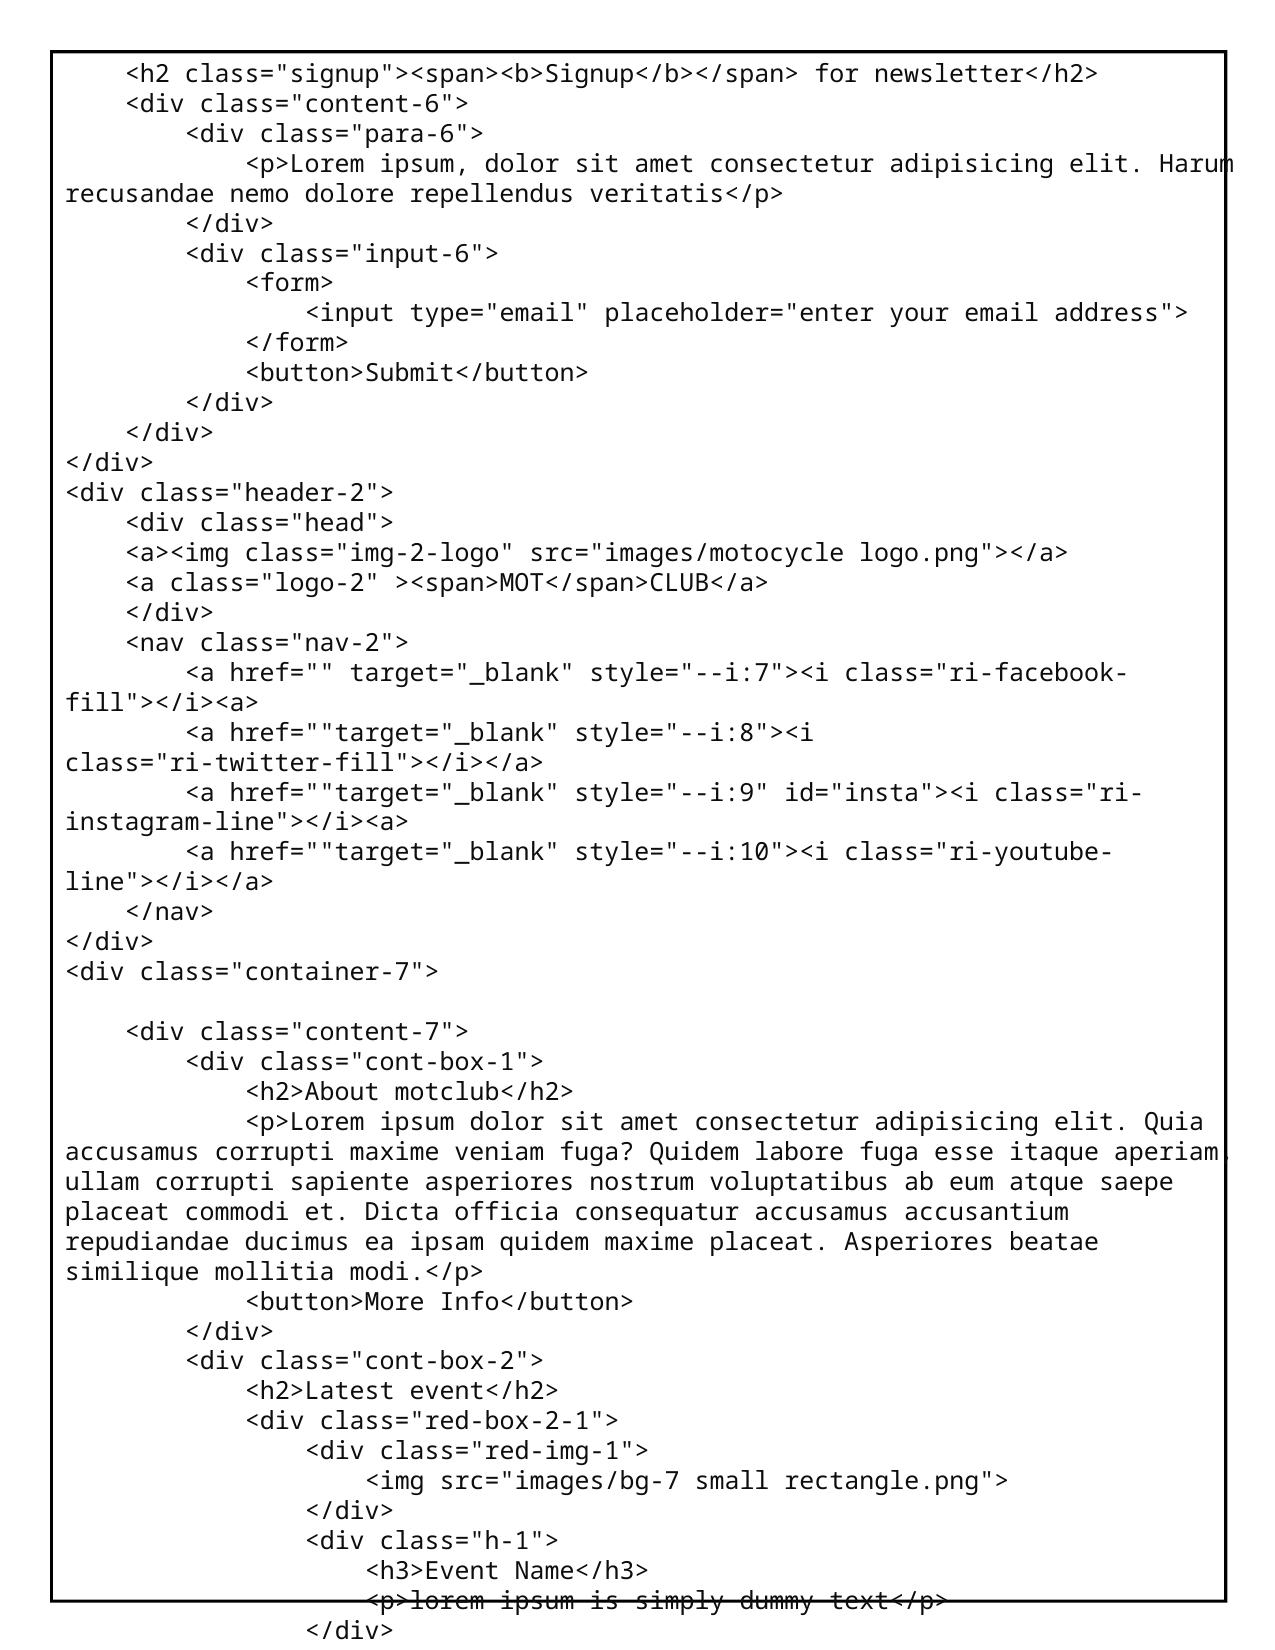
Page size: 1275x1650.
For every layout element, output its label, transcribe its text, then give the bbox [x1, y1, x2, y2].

text_box <h2 class="signup"><span><b>Signup</b></span> for newsletter</h2> <div class="content-6"> <div class="para-6"> <p>Lorem ipsum, dolor sit amet consectetur adipisicing elit. Harum recusandae nemo dolore repellendus veritatis</p> </div> <div class="input-6"> <form> <input type="email" placeholder="enter your email address"> </form> <button>Submit</button> </div> </div> </div> <div class="header-2"> <div class="head"> <a><img class="img-2-logo" src="images/motocycle logo.png"></a> <a class="logo-2" ><span>MOT</span>CLUB</a> </div> <nav class="nav-2"> <a href="" target="_blank" style="--i:7"><i class="ri-facebook-fill"></i><a> <a href=""target="_blank" style="--i:8"><i class="ri-twitter-fill"></i></a> <a href=""target="_blank" style="--i:9" id="insta"><i class="ri-instagram-line"></i><a> <a href=""target="_blank" style="--i:10"><i class="ri-youtube-line"></i></a> </nav> </div> <div class="container-7"> <div class="content-7"> <div class="cont-box-1"> <h2>About motclub</h2> <p>Lorem ipsum dolor sit amet consectetur adipisicing elit. Quia accusamus corrupti maxime veniam fuga? Quidem labore fuga esse itaque aperiam, ullam corrupti sapiente asperiores nostrum voluptatibus ab eum atque saepe placeat commodi et. Dicta officia consequatur accusamus accusantium repudiandae ducimus ea ipsam quidem maxime placeat. Asperiores beatae similique mollitia modi.</p> <button>More Info</button> </div> <div class="cont-box-2"> <h2>Latest event</h2> <div class="red-box-2-1"> <div class="red-img-1"> <img src="images/bg-7 small rectangle.png"> </div> <div class="h-1"> <h3>Event Name</h3> <p>lorem ipsum is simply dummy text</p> </div> </div> [49, 50, 1250, 1650]
